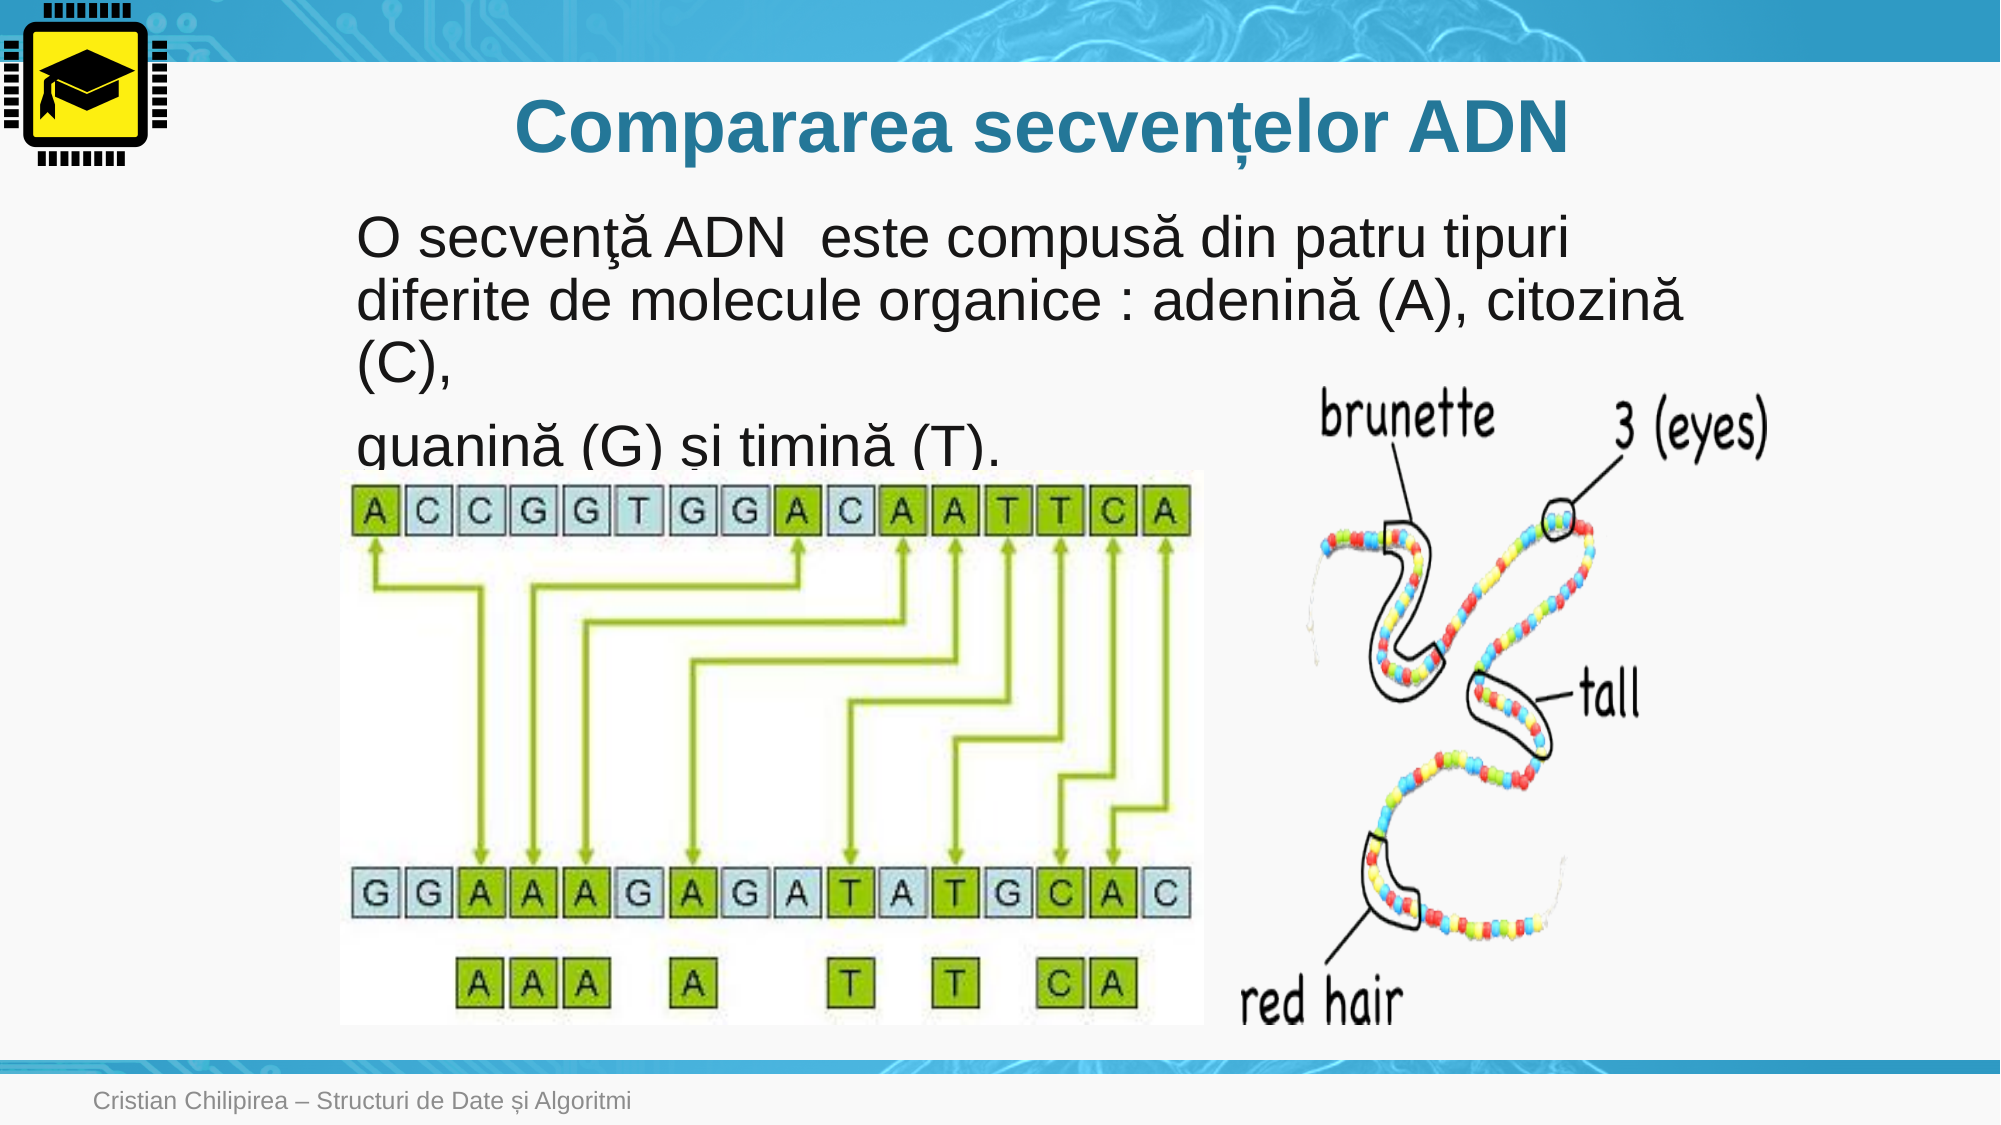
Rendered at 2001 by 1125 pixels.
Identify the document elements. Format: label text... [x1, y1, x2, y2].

picture [0, 1060, 2000, 1074]
picture [0, 0, 2000, 166]
text_box O secvenţă ADN este compusă din patru tipuri diferite de molecule organice : adenină (A), citozină (C), guanină (G) și timină (T). [341, 199, 1755, 1030]
title Compararea secvențelor ADN [170, 76, 1915, 180]
picture [340, 470, 1204, 1025]
footer Cristian Chilipirea – Structuri de Date și Algoritmi [77, 1073, 1338, 1125]
picture [1241, 386, 1767, 1025]
